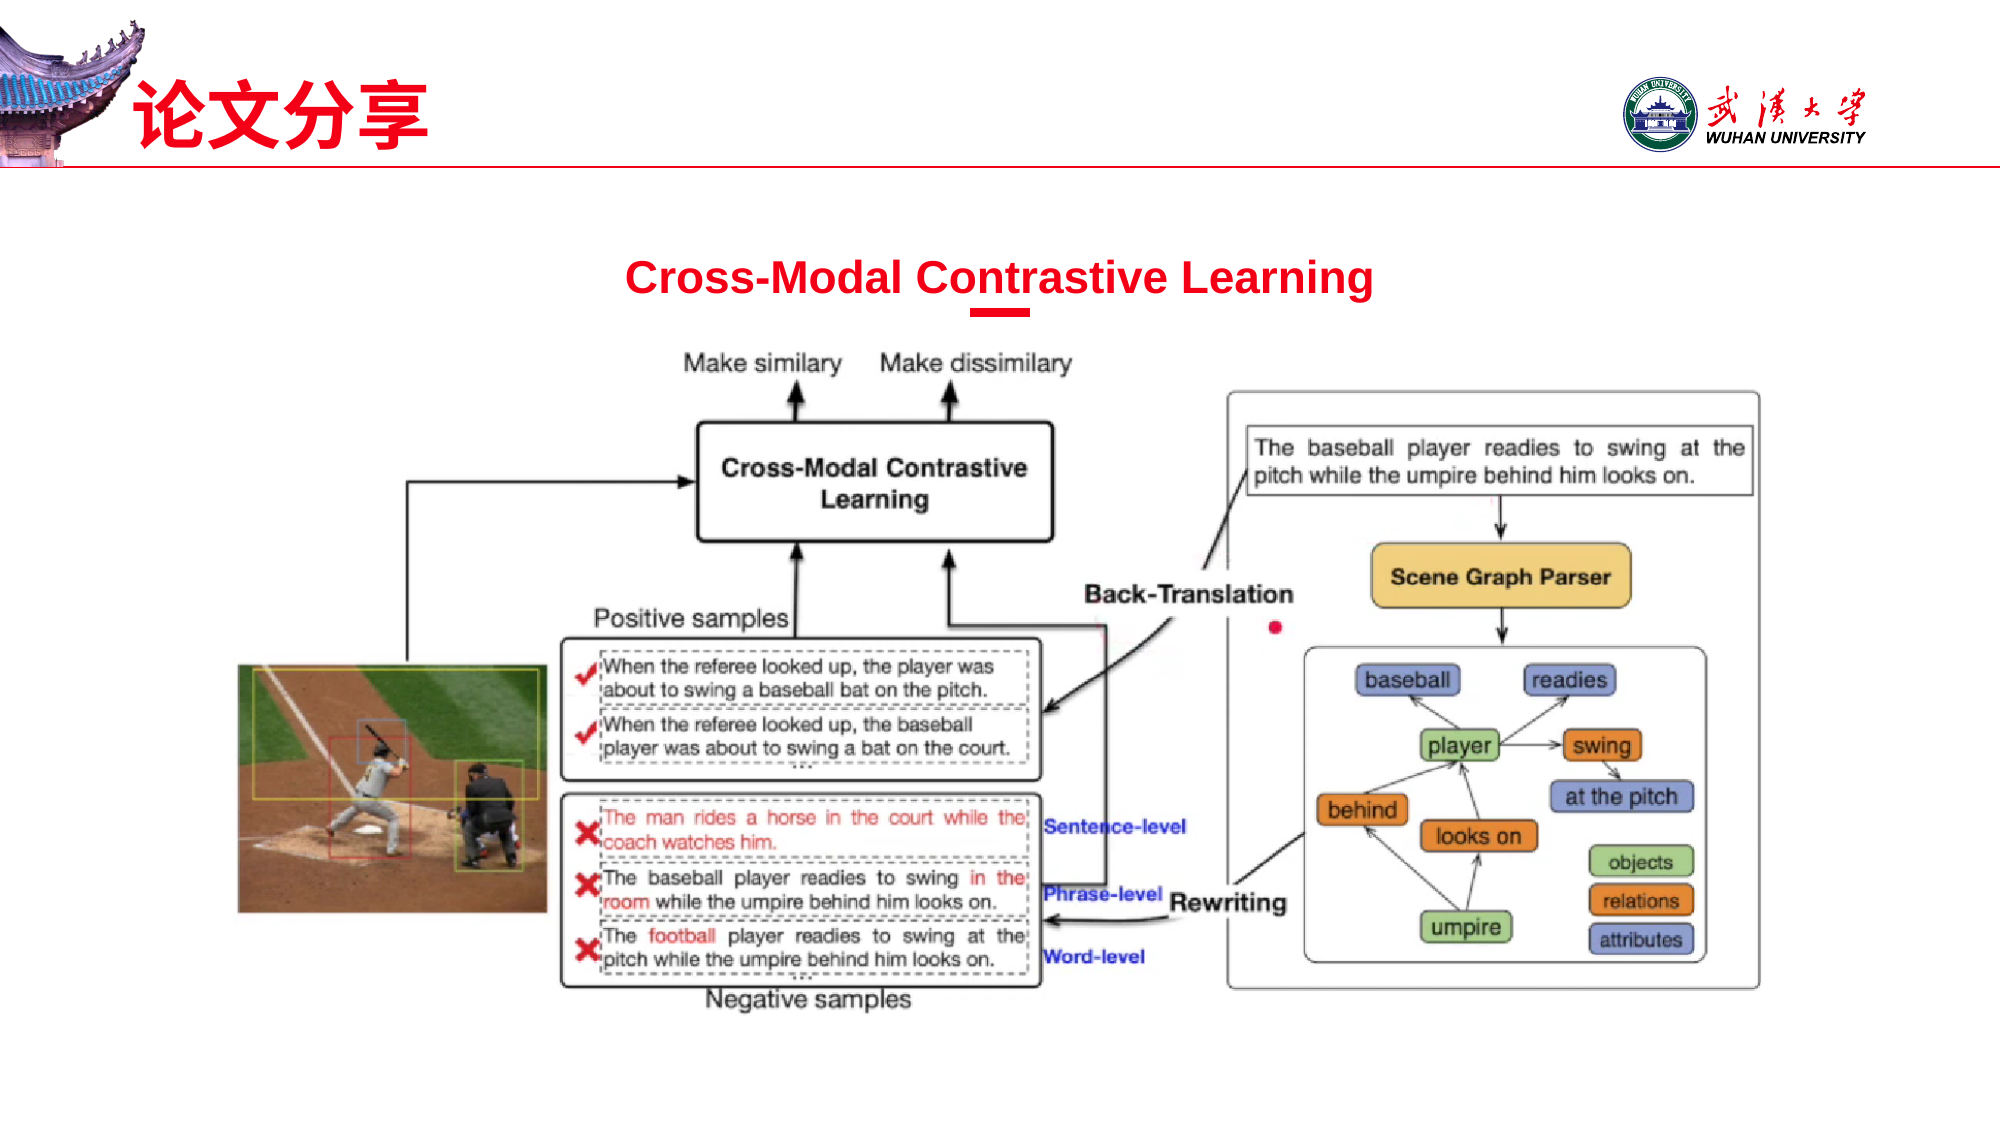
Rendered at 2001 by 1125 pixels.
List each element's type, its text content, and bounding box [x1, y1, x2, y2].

picture [209, 337, 1791, 1023]
picture [0, 9, 158, 167]
text_box Cross-Modal Contrastive Learning [131, 230, 1869, 309]
title 论文分享 [131, 64, 1604, 174]
